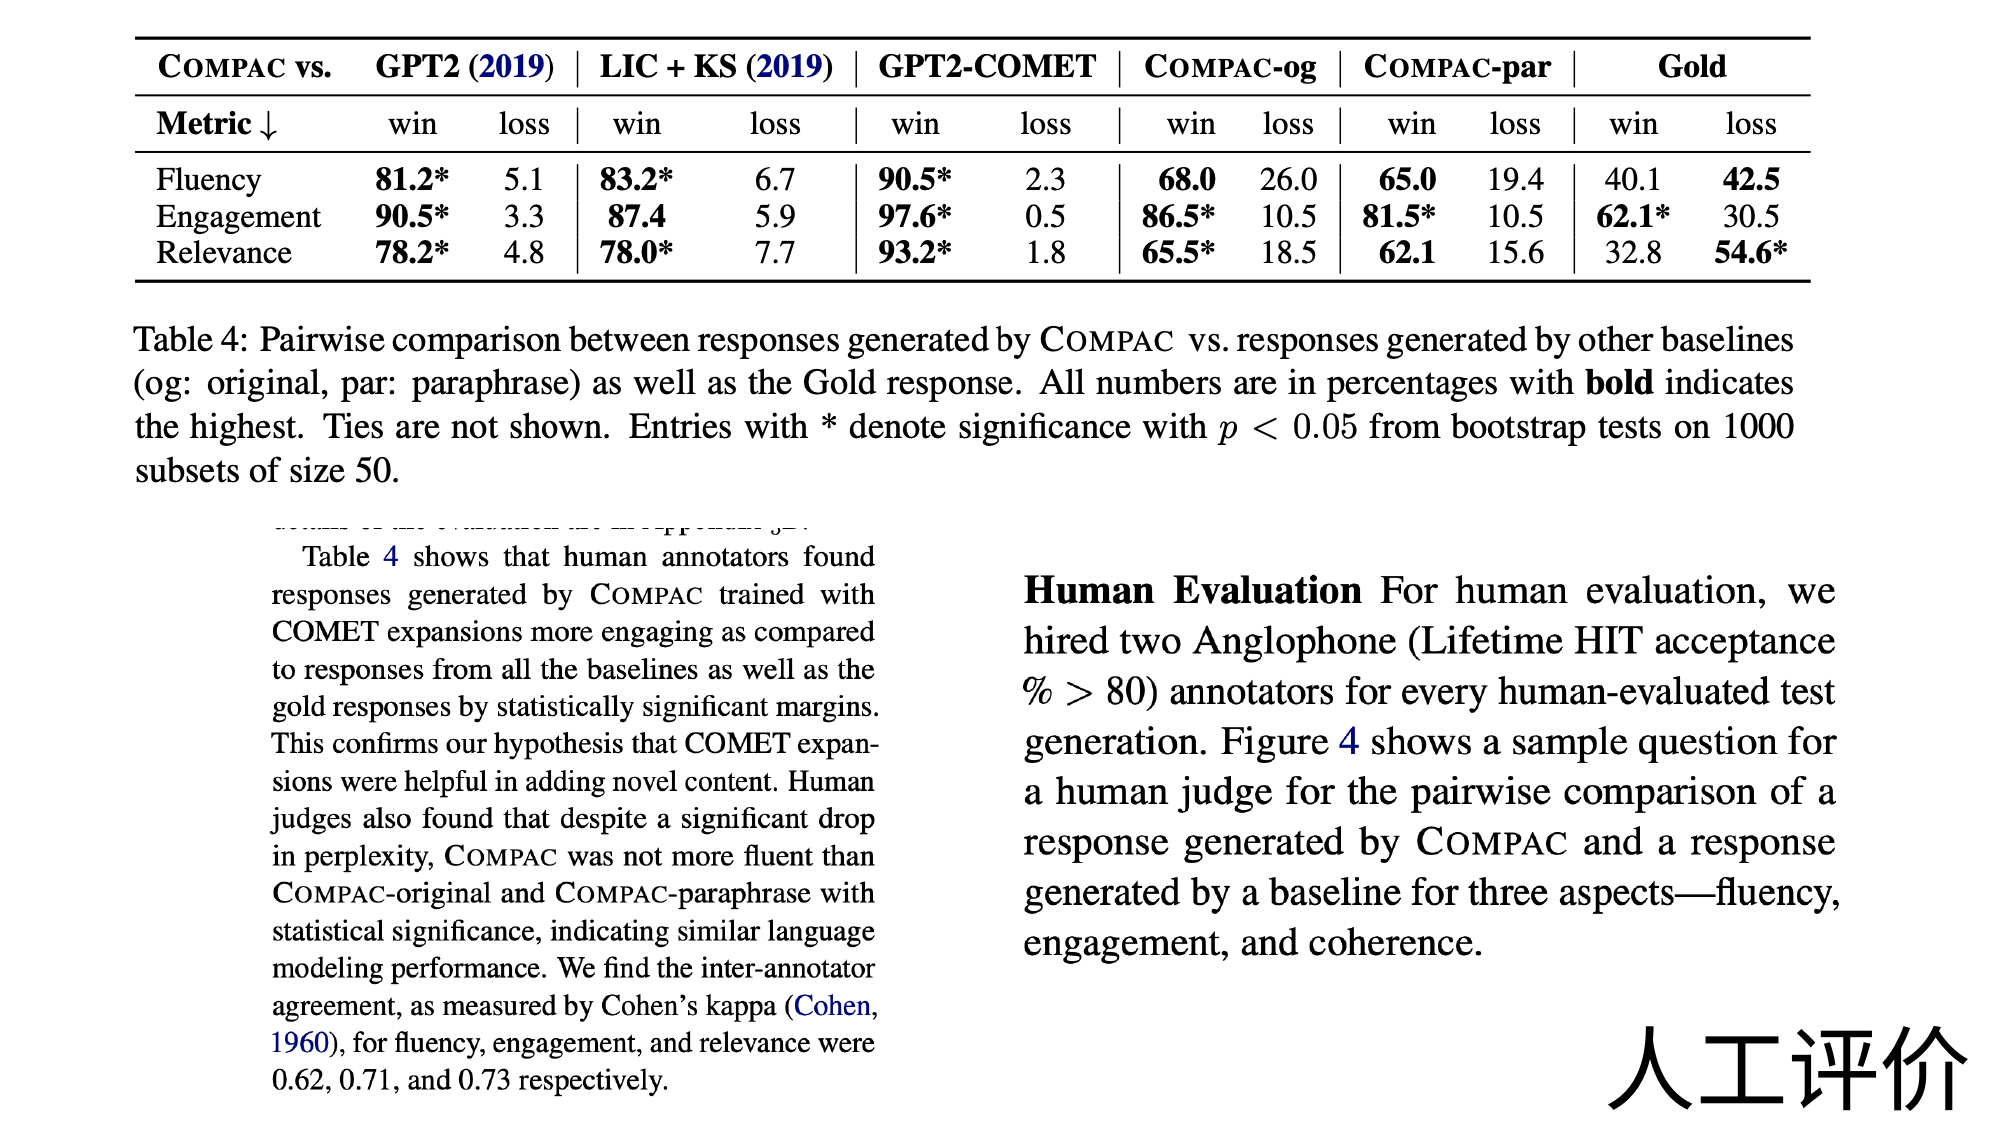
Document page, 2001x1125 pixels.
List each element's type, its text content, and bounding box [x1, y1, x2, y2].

title 人工评价 [1589, 965, 2000, 1125]
picture [102, 15, 1898, 1110]
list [999, 562, 1852, 966]
